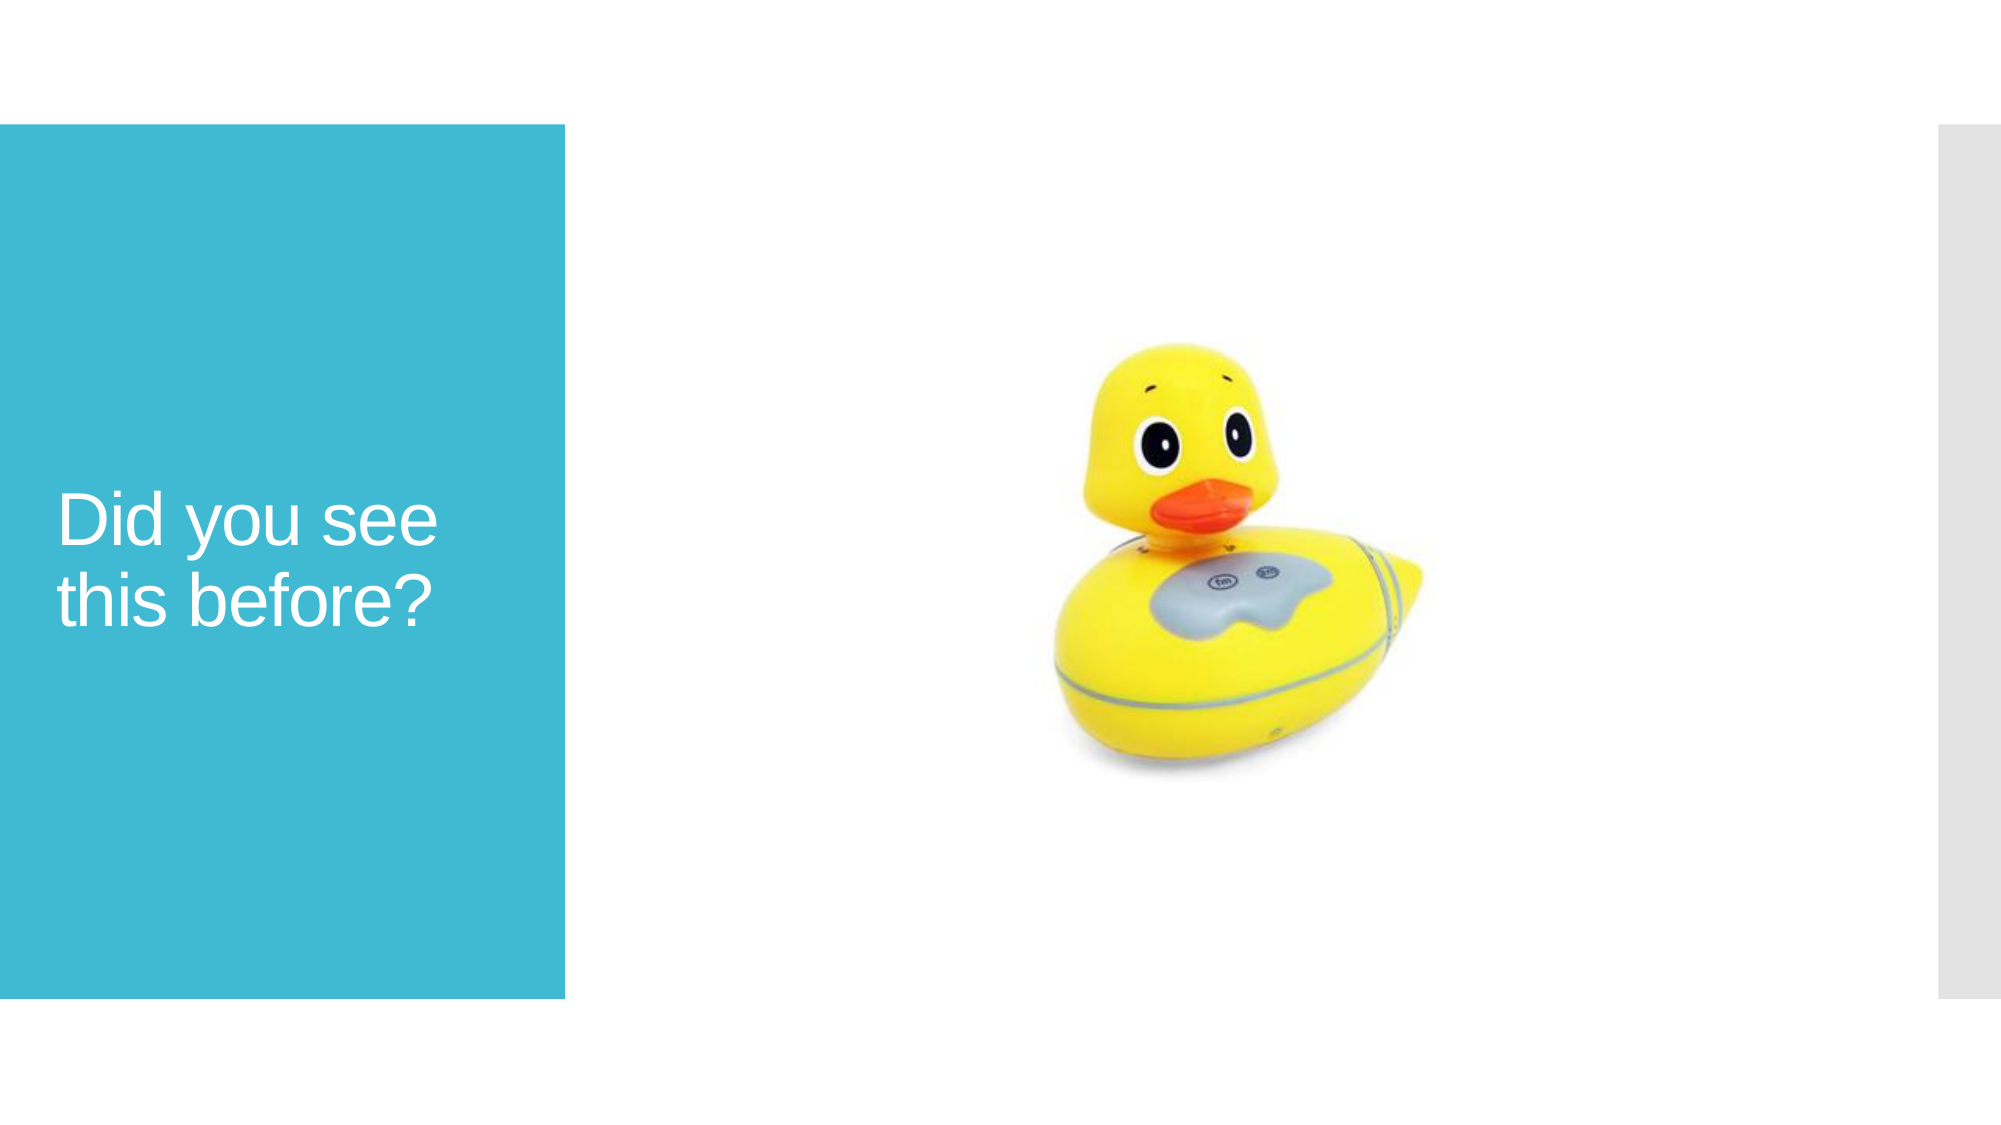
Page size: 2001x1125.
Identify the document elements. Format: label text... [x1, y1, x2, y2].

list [960, 341, 1509, 783]
title Did you see this before? [41, 184, 525, 940]
